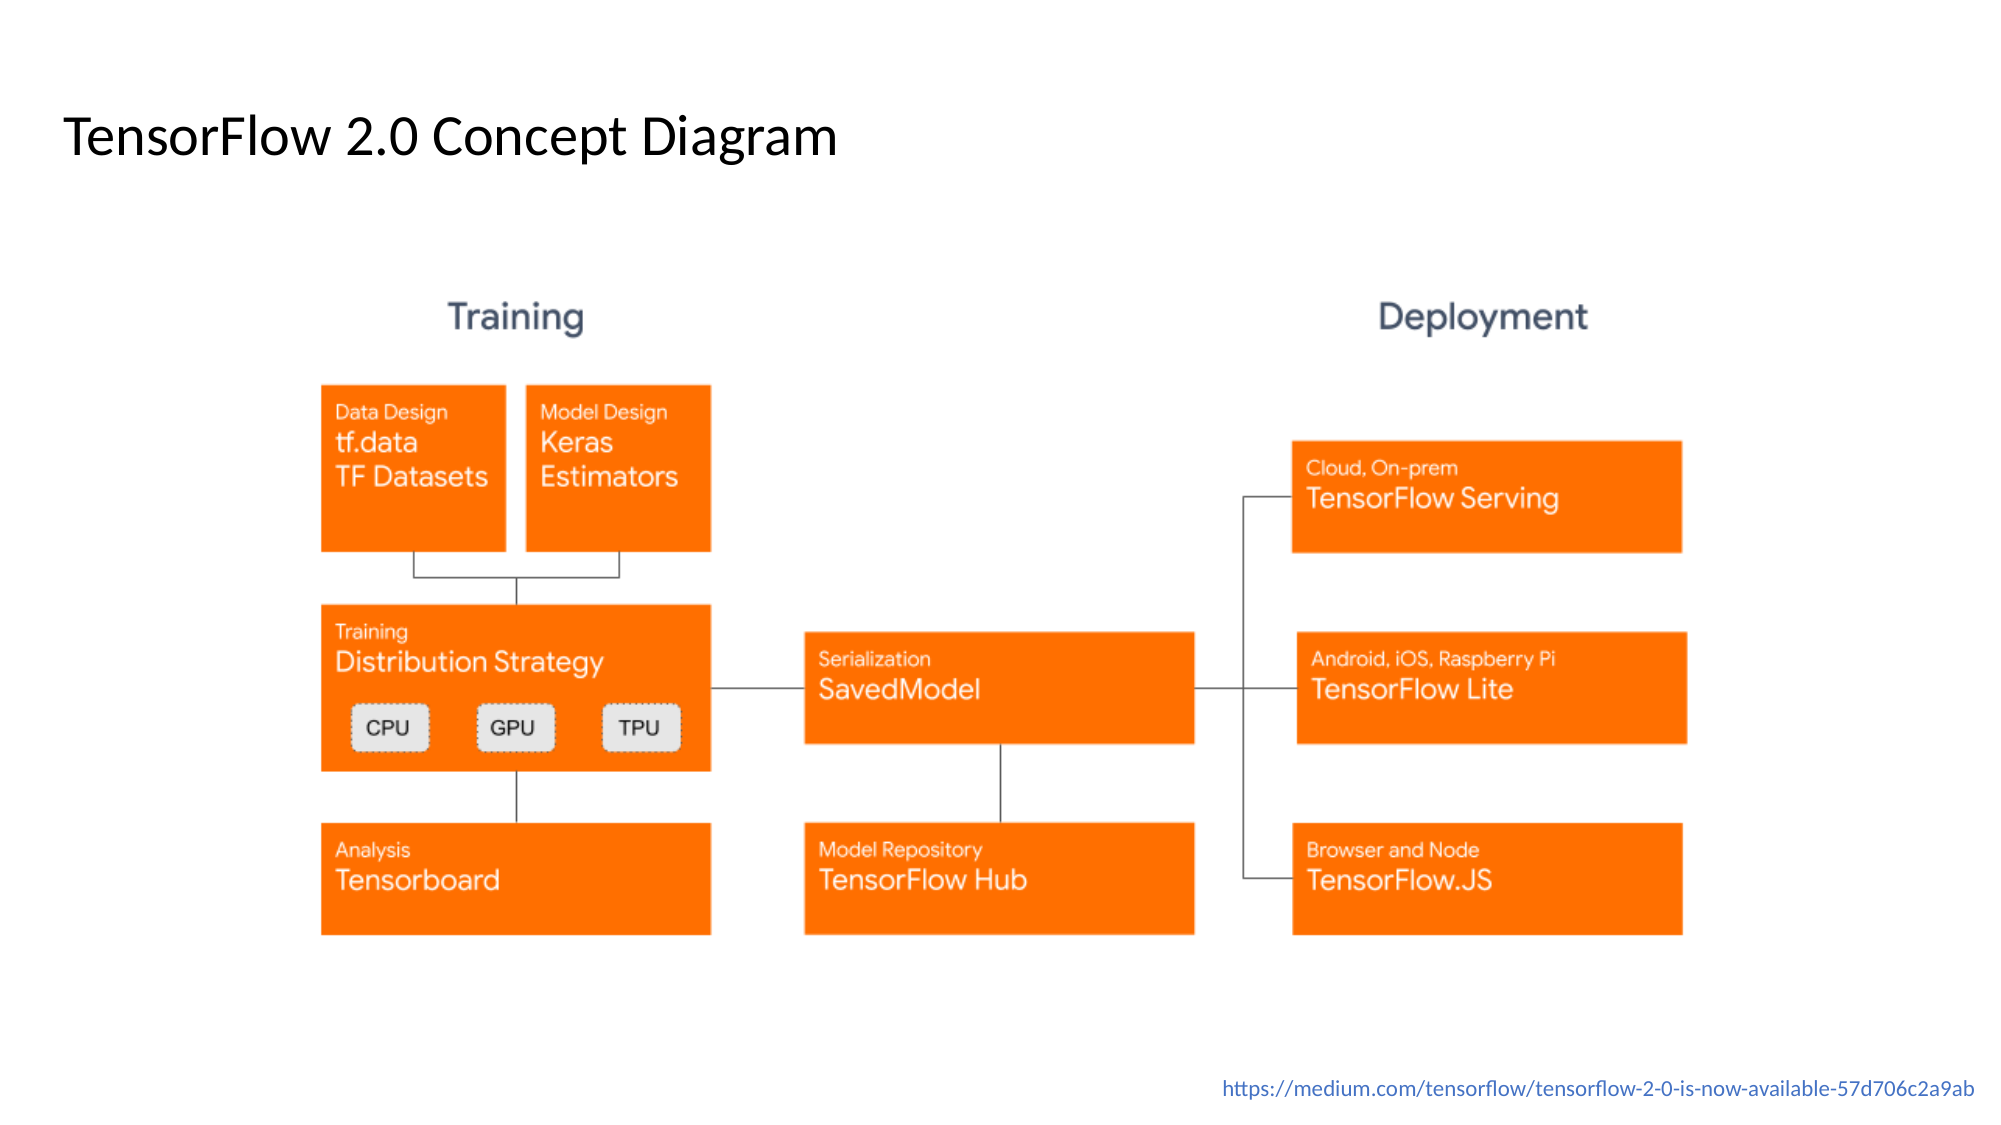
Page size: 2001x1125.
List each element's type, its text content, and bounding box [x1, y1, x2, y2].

picture [253, 233, 1747, 1074]
text_box https://medium.com/tensorflow/tensorflow-2-0-is-now-available-57d706c2a9ab [1207, 1066, 1997, 1109]
text_box TensorFlow 2.0 Concept Diagram [48, 89, 855, 175]
